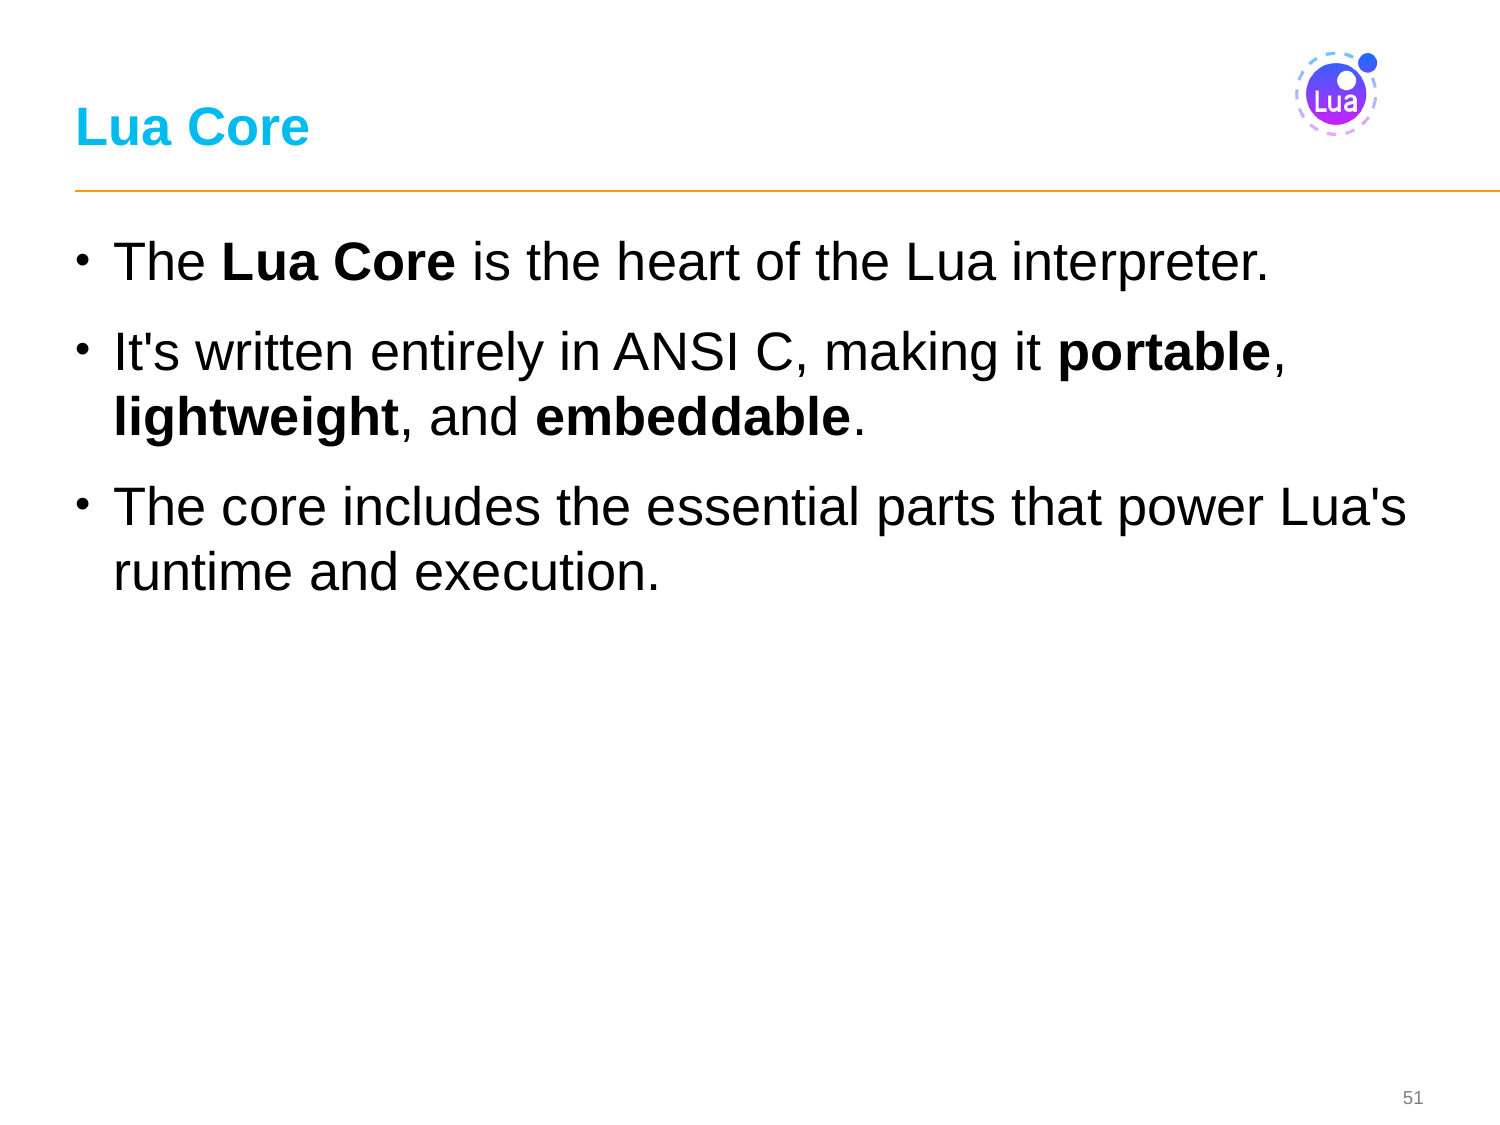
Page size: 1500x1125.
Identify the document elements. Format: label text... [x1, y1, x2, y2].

list The Lua Core is the heart of the Lua interpreter. It's written entirely in ANSI C, making it portable, lightweight, and embeddable. The core includes the essential parts that power Lua's runtime and execution. [75, 226, 1425, 1018]
title Lua Core [75, 27, 1422, 157]
